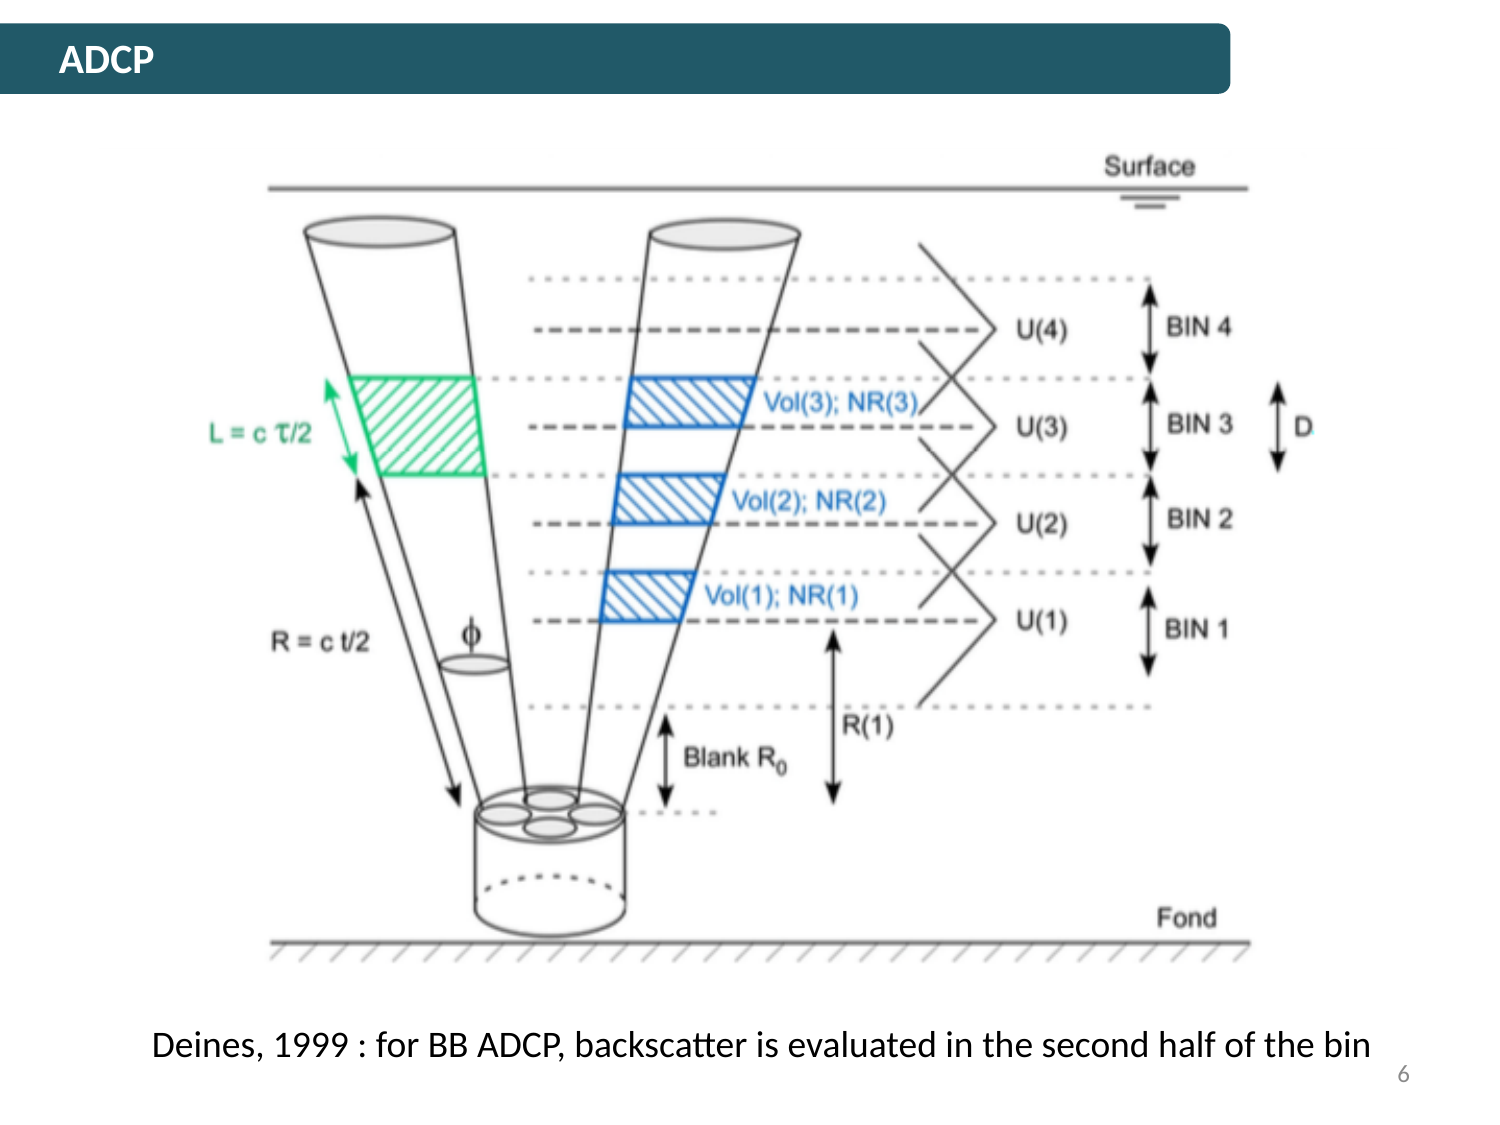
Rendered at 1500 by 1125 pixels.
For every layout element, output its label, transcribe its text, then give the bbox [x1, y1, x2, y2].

text_box [0, 21, 1233, 96]
slide_number 6 [1074, 1042, 1425, 1103]
text_box Deines, 1999 : for BB ADCP, backscatter is evaluated in the second half of the bin [137, 1012, 1388, 1073]
text_box ADCP [43, 24, 179, 90]
picture [99, 147, 1399, 978]
